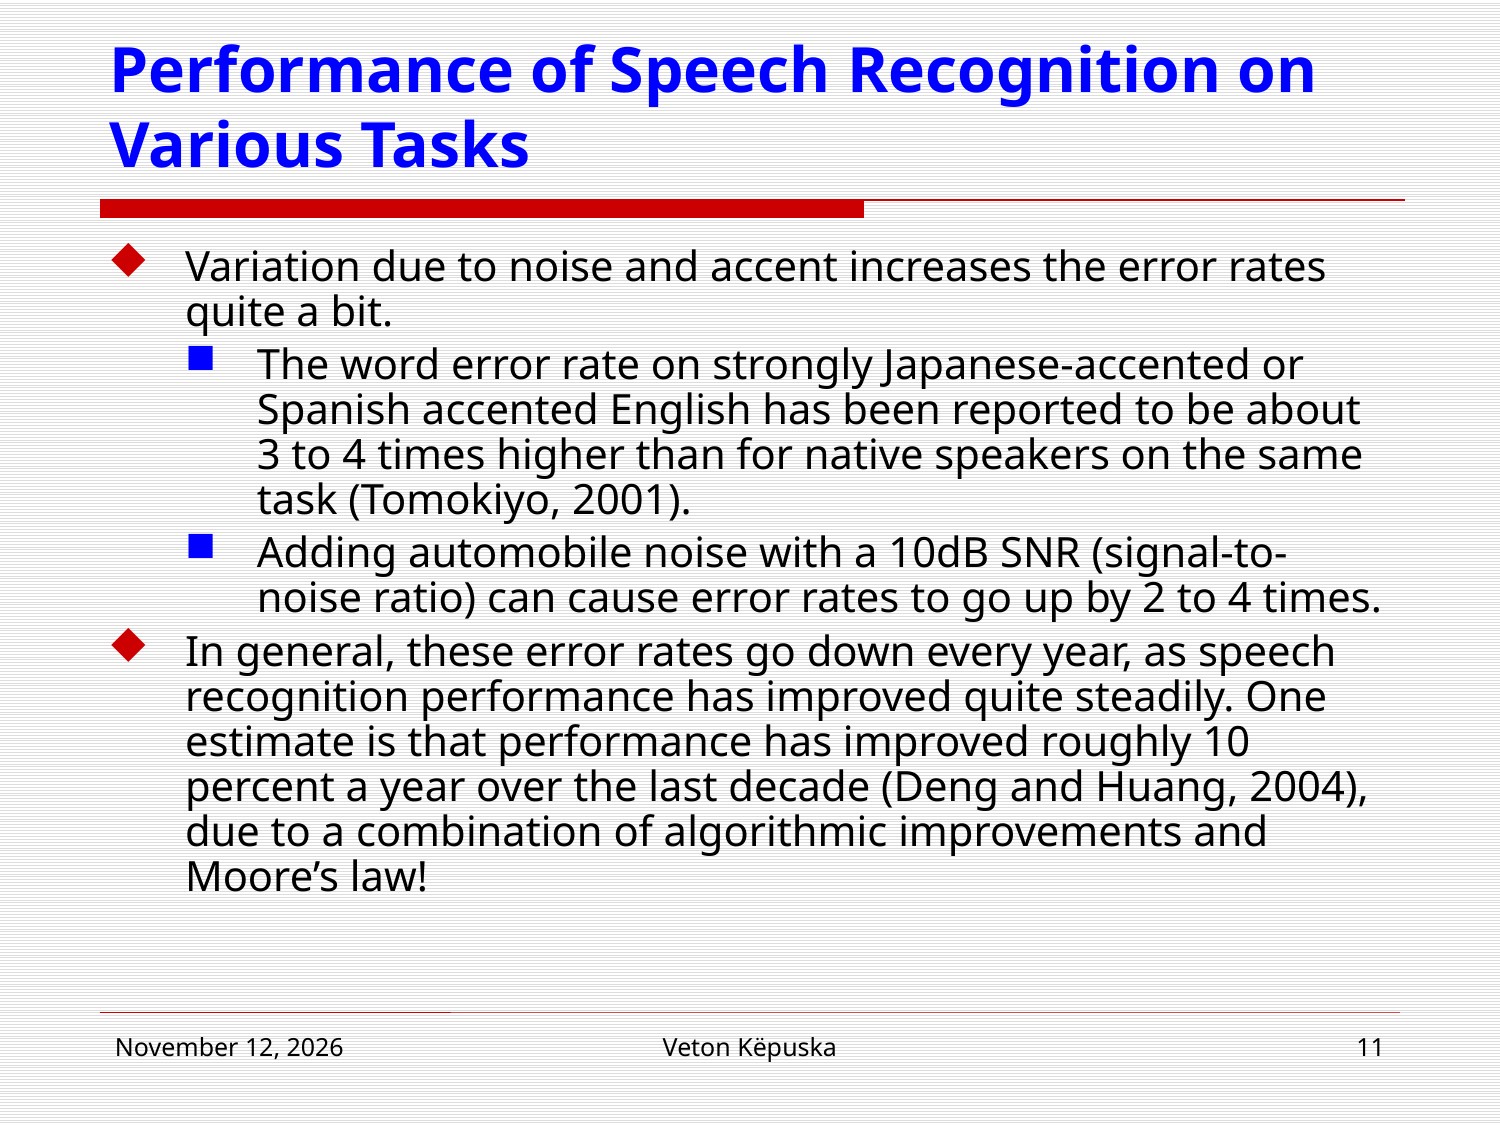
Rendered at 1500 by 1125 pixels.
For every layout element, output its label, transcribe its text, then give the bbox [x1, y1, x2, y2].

slide_number 11 [1074, 1024, 1401, 1103]
title Performance of Speech Recognition on Various Tasks [93, 49, 1407, 188]
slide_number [99, 1024, 426, 1103]
list Variation due to noise and accent increases the error rates quite a bit. The word error rate on strongly Japanese-accented or Spanish accented English has been reported to be about 3 to 4 times higher than for native speakers on the same task (Tomokiyo, 2001). Adding automobile noise with a 10dB SNR (signal-to-noise ratio) can cause error rates to go up by 2 to 4 times. In general, these error rates go down every year, as speech recognition performance has improved quite steadily. One estimate is that performance has improved roughly 10 percent a year over the last decade (Deng and Huang, 2004), due to a combination of algorithmic improvements and Moore’s law! [92, 237, 1406, 988]
footer Veton Këpuska [512, 1024, 988, 1103]
